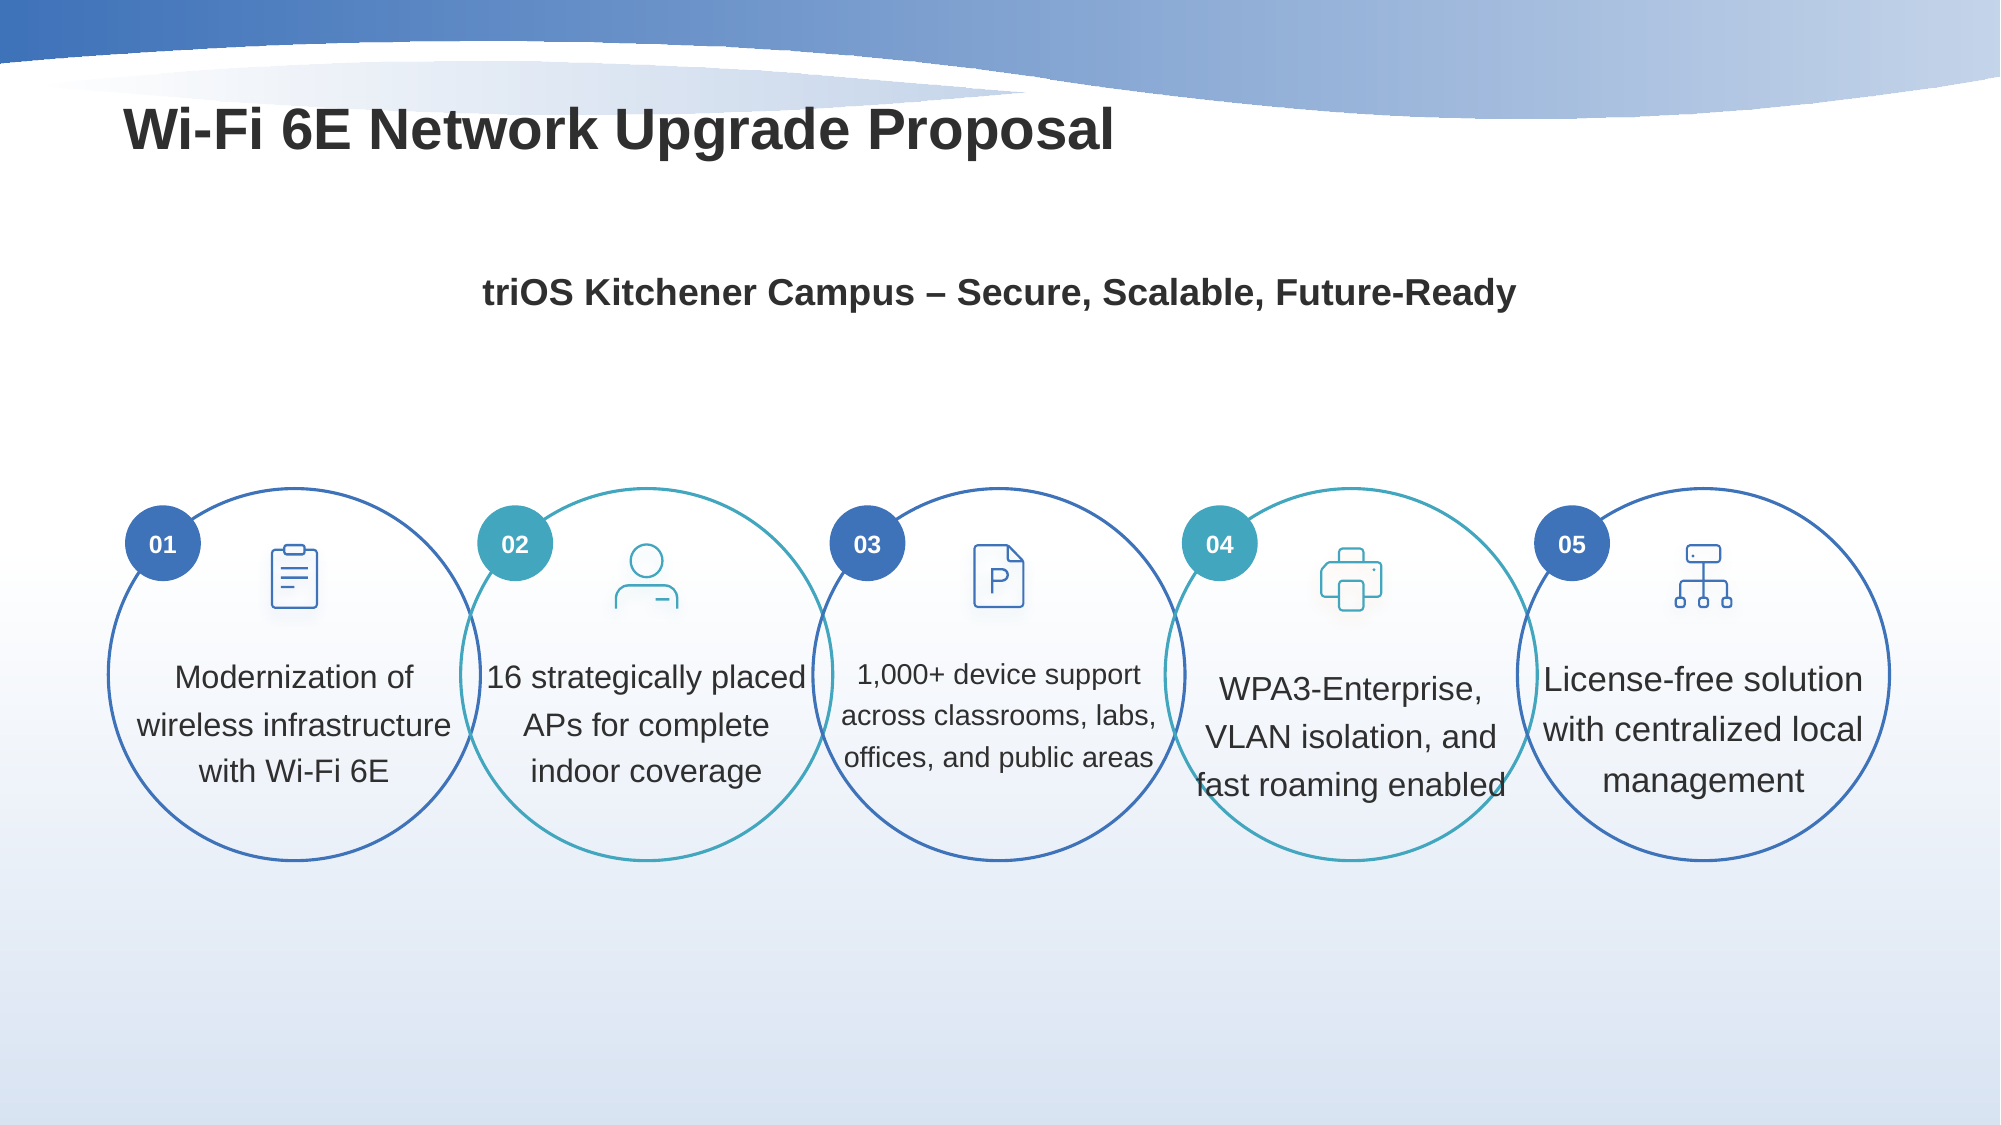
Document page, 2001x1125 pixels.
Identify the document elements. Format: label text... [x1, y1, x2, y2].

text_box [108, 264, 1892, 861]
title Wi-Fi 6E Network Upgrade Proposal [108, 21, 1890, 169]
